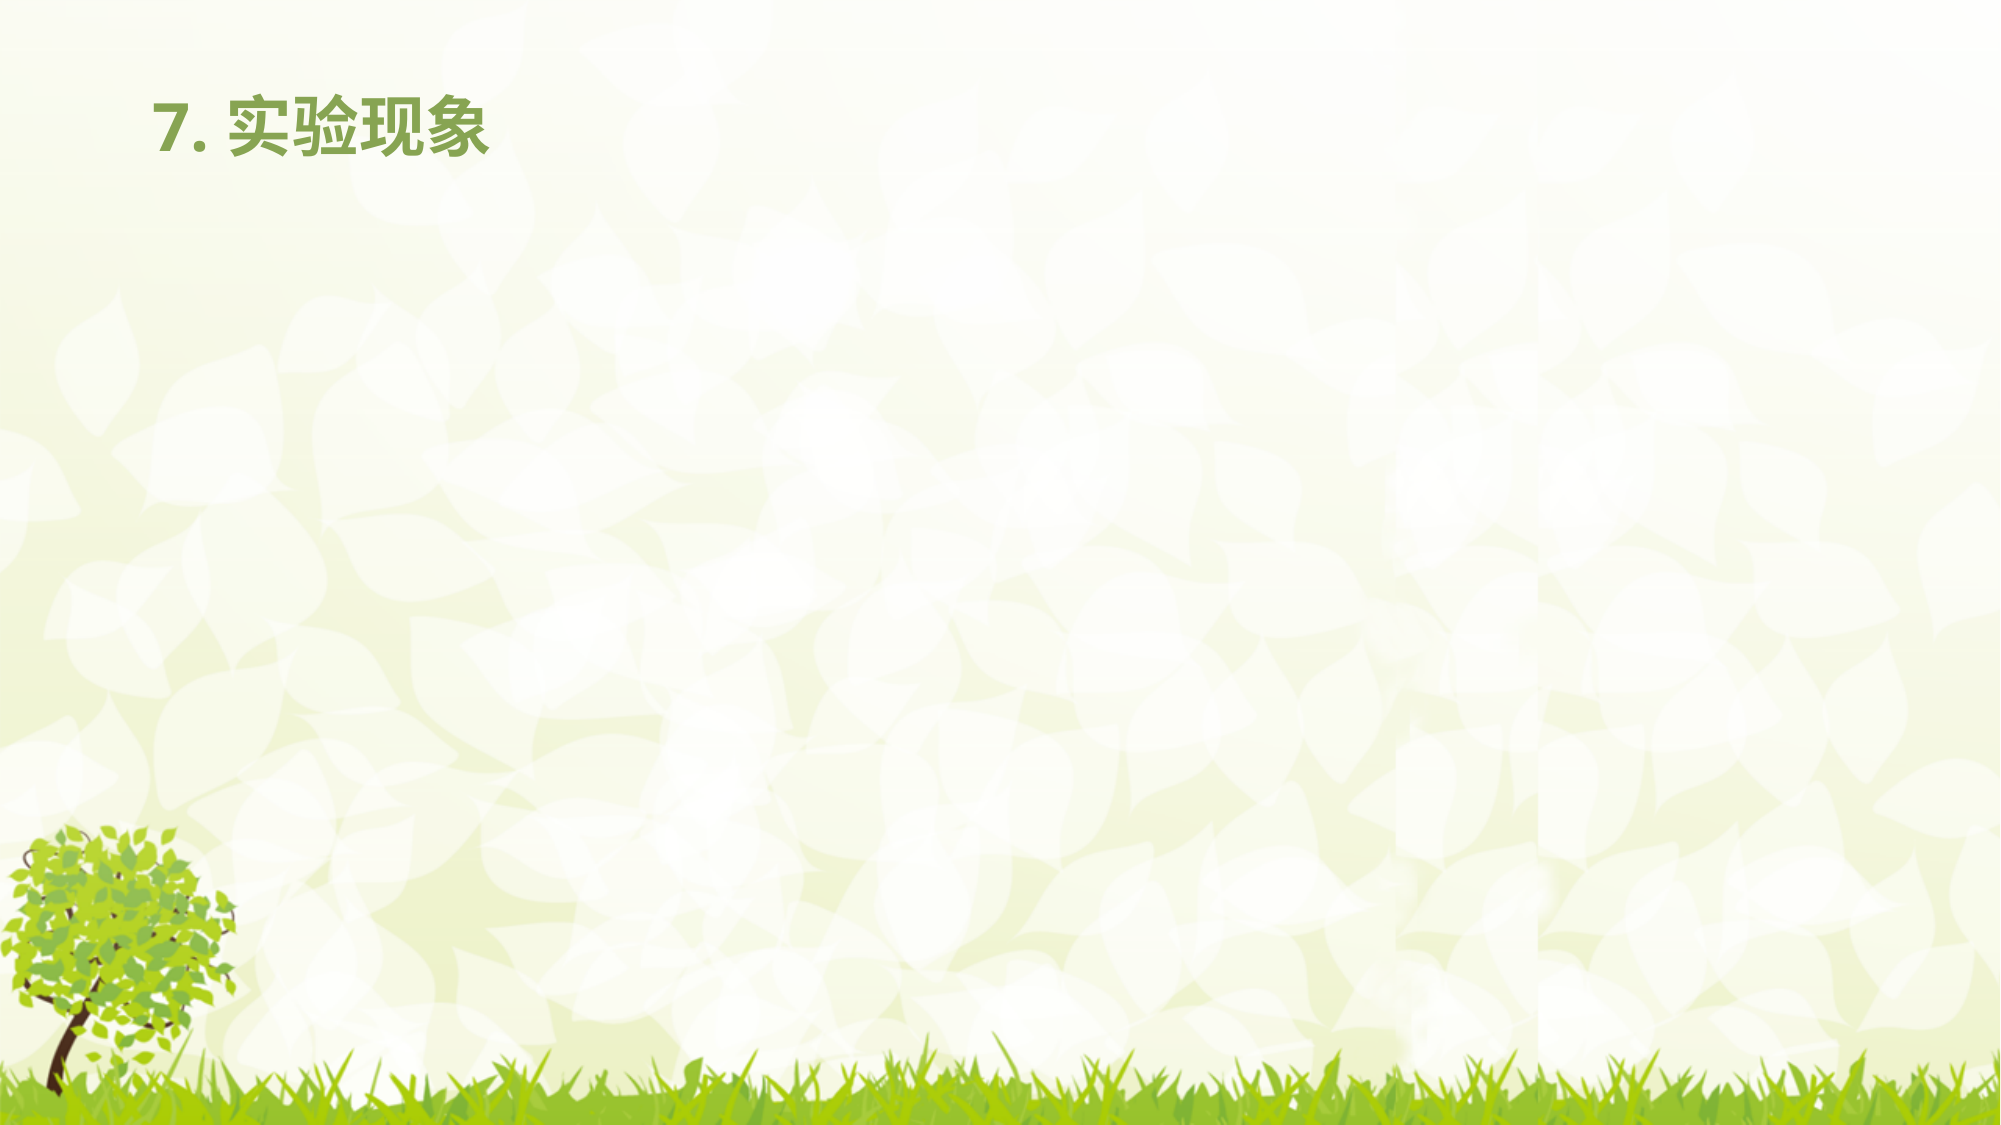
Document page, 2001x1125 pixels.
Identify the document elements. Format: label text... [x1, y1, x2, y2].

picture [0, 0, 2001, 1125]
title 7.实验现象 [137, 59, 1863, 200]
